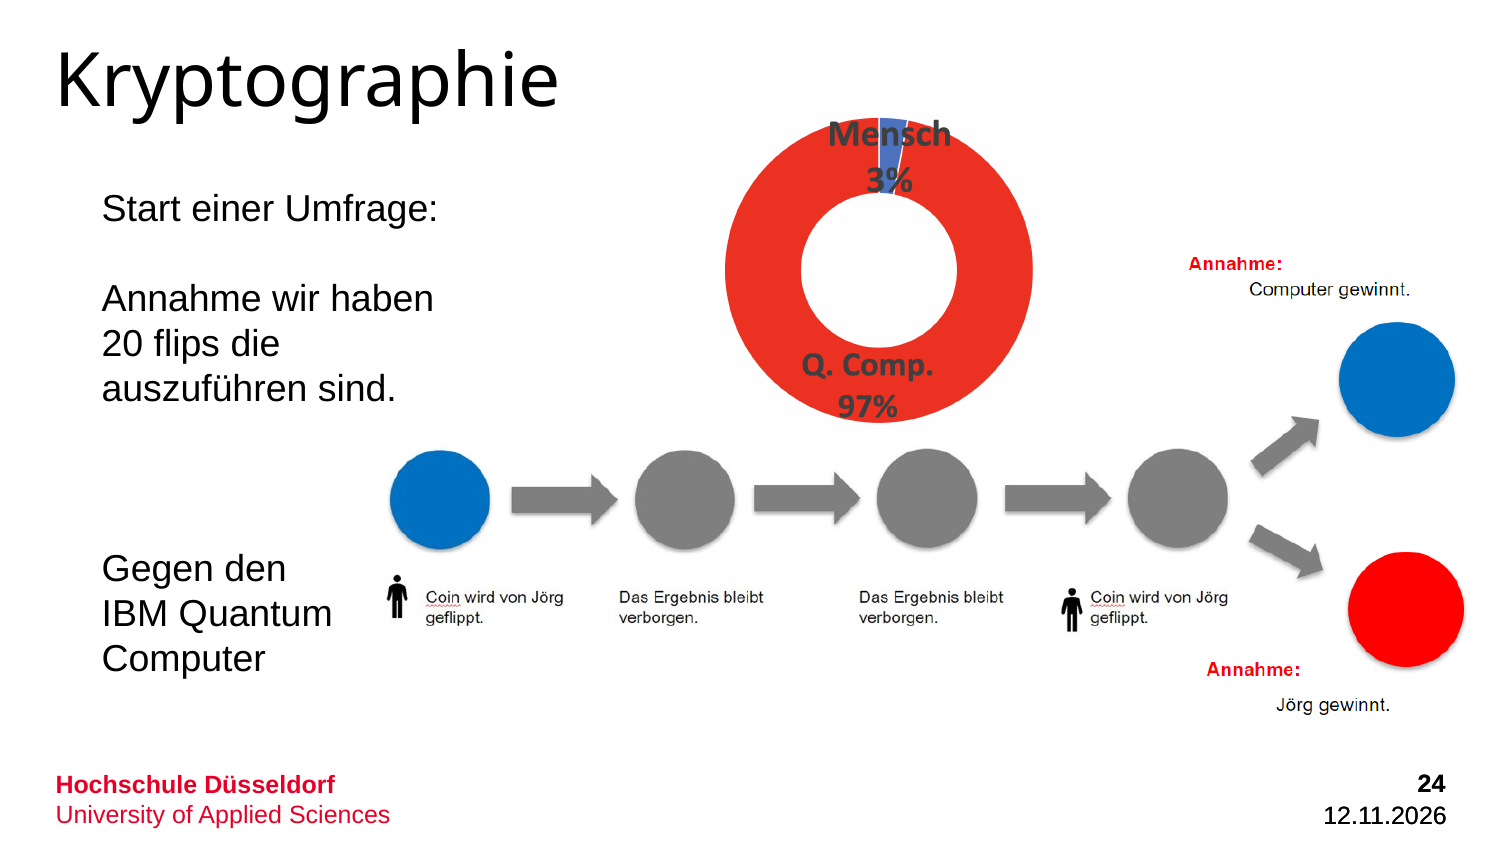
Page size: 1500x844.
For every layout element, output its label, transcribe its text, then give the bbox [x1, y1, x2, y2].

text_box Start einer Umfrage: Annahme wir haben 20 flips die auszuführen sind. Gegen den IBM Quantum Computer [86, 176, 470, 687]
picture [333, 104, 1476, 735]
text_box 24 [1283, 759, 1461, 815]
title Kryptographie [39, 24, 1461, 160]
text_box 15.12.2022 [1305, 785, 1463, 844]
